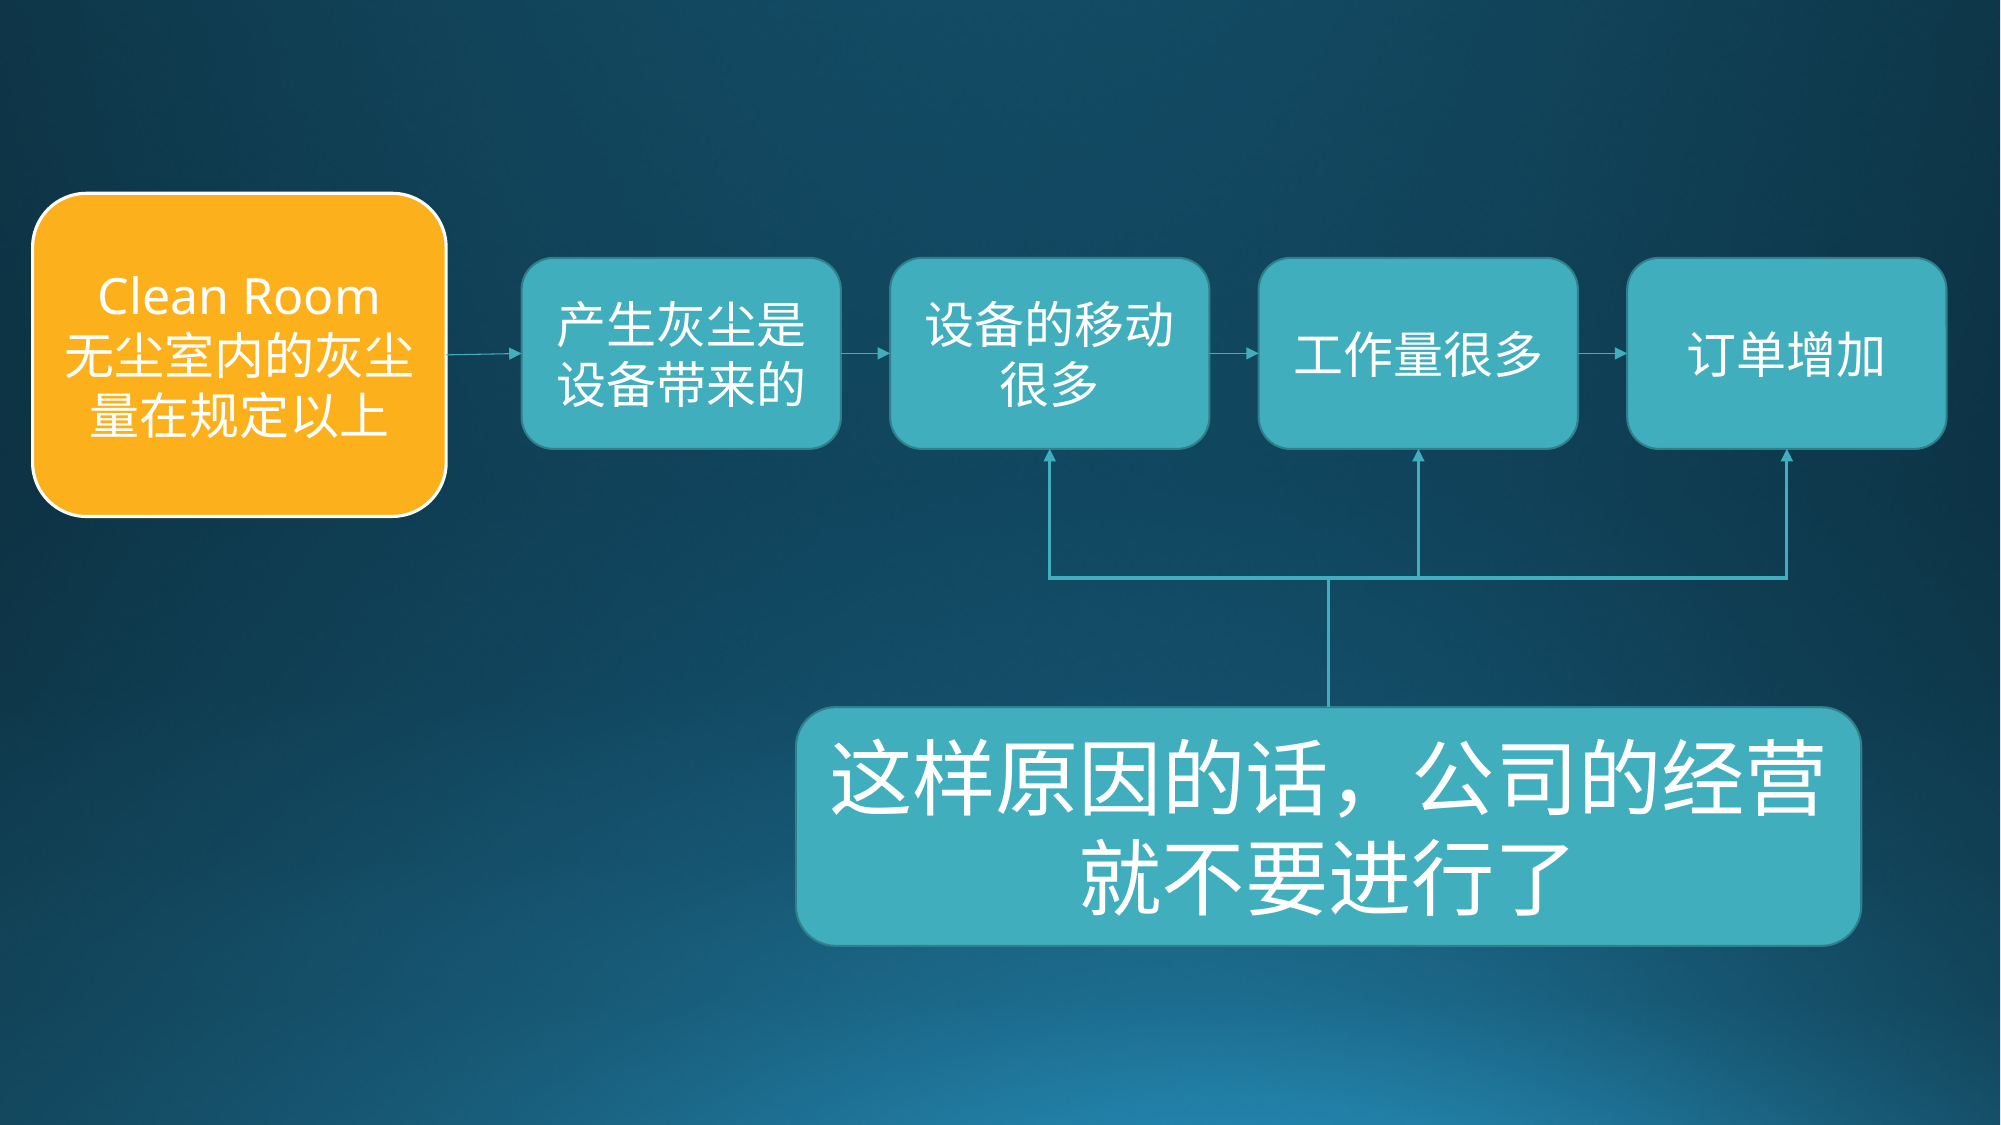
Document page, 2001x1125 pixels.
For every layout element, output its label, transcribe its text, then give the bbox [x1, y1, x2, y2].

text_box 这样原因的话，公司的经营就不要进行了 [794, 706, 1863, 947]
picture [0, 0, 2001, 1125]
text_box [1060, 438, 1319, 718]
text_box 设备的移动很多 [889, 256, 1211, 450]
text_box 订单增加 [1626, 256, 1948, 450]
text_box 工作量很多 [1257, 256, 1580, 450]
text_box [1244, 533, 1428, 623]
text_box Clean Room 无尘室内的灰尘量在规定以上 [31, 191, 448, 519]
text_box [1428, 348, 1687, 808]
text_box 产生灰尘是设备带来的 [520, 256, 842, 450]
